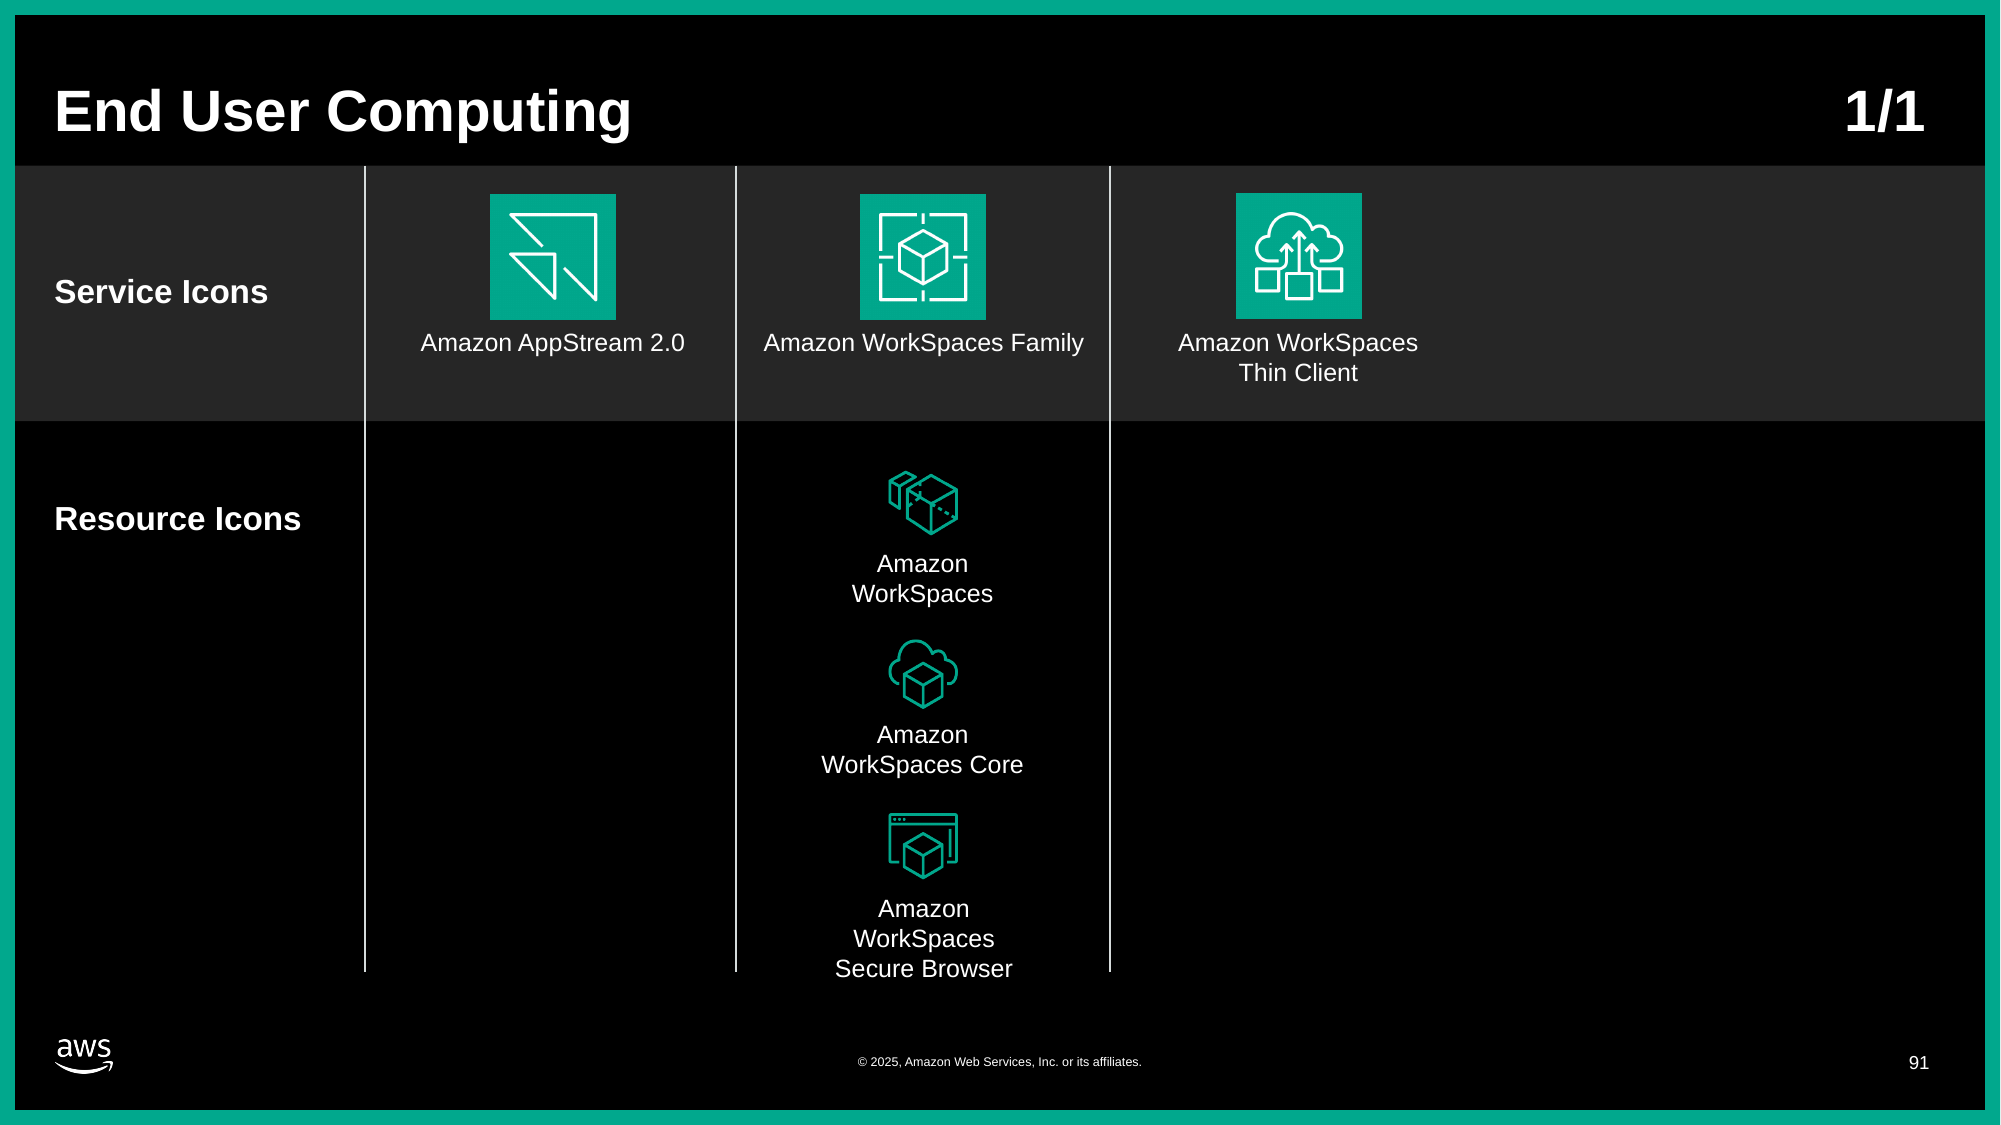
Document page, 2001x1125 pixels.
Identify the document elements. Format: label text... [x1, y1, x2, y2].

picture [885, 464, 961, 540]
text_box Amazon WorkSpaces Core [803, 711, 1043, 787]
picture [1236, 193, 1362, 319]
text_box Amazon WorkSpaces Thin Client [1151, 319, 1446, 394]
text_box Amazon WorkSpaces Secure Browser [813, 884, 1036, 990]
text_box Amazon WorkSpaces Family [736, 319, 1109, 364]
text_box Amazon WorkSpaces [803, 539, 1043, 615]
title End User Computing 1/1 [39, 59, 1945, 166]
picture [885, 636, 961, 712]
footer © 2025, Amazon Web Services, Inc. or its affiliates. [662, 1031, 1338, 1092]
text_box Amazon AppStream 2.0 [369, 319, 735, 364]
picture [885, 808, 961, 884]
picture [490, 194, 616, 320]
picture [860, 194, 986, 320]
picture [55, 1039, 113, 1074]
slide_number 91 [1494, 1031, 1945, 1092]
